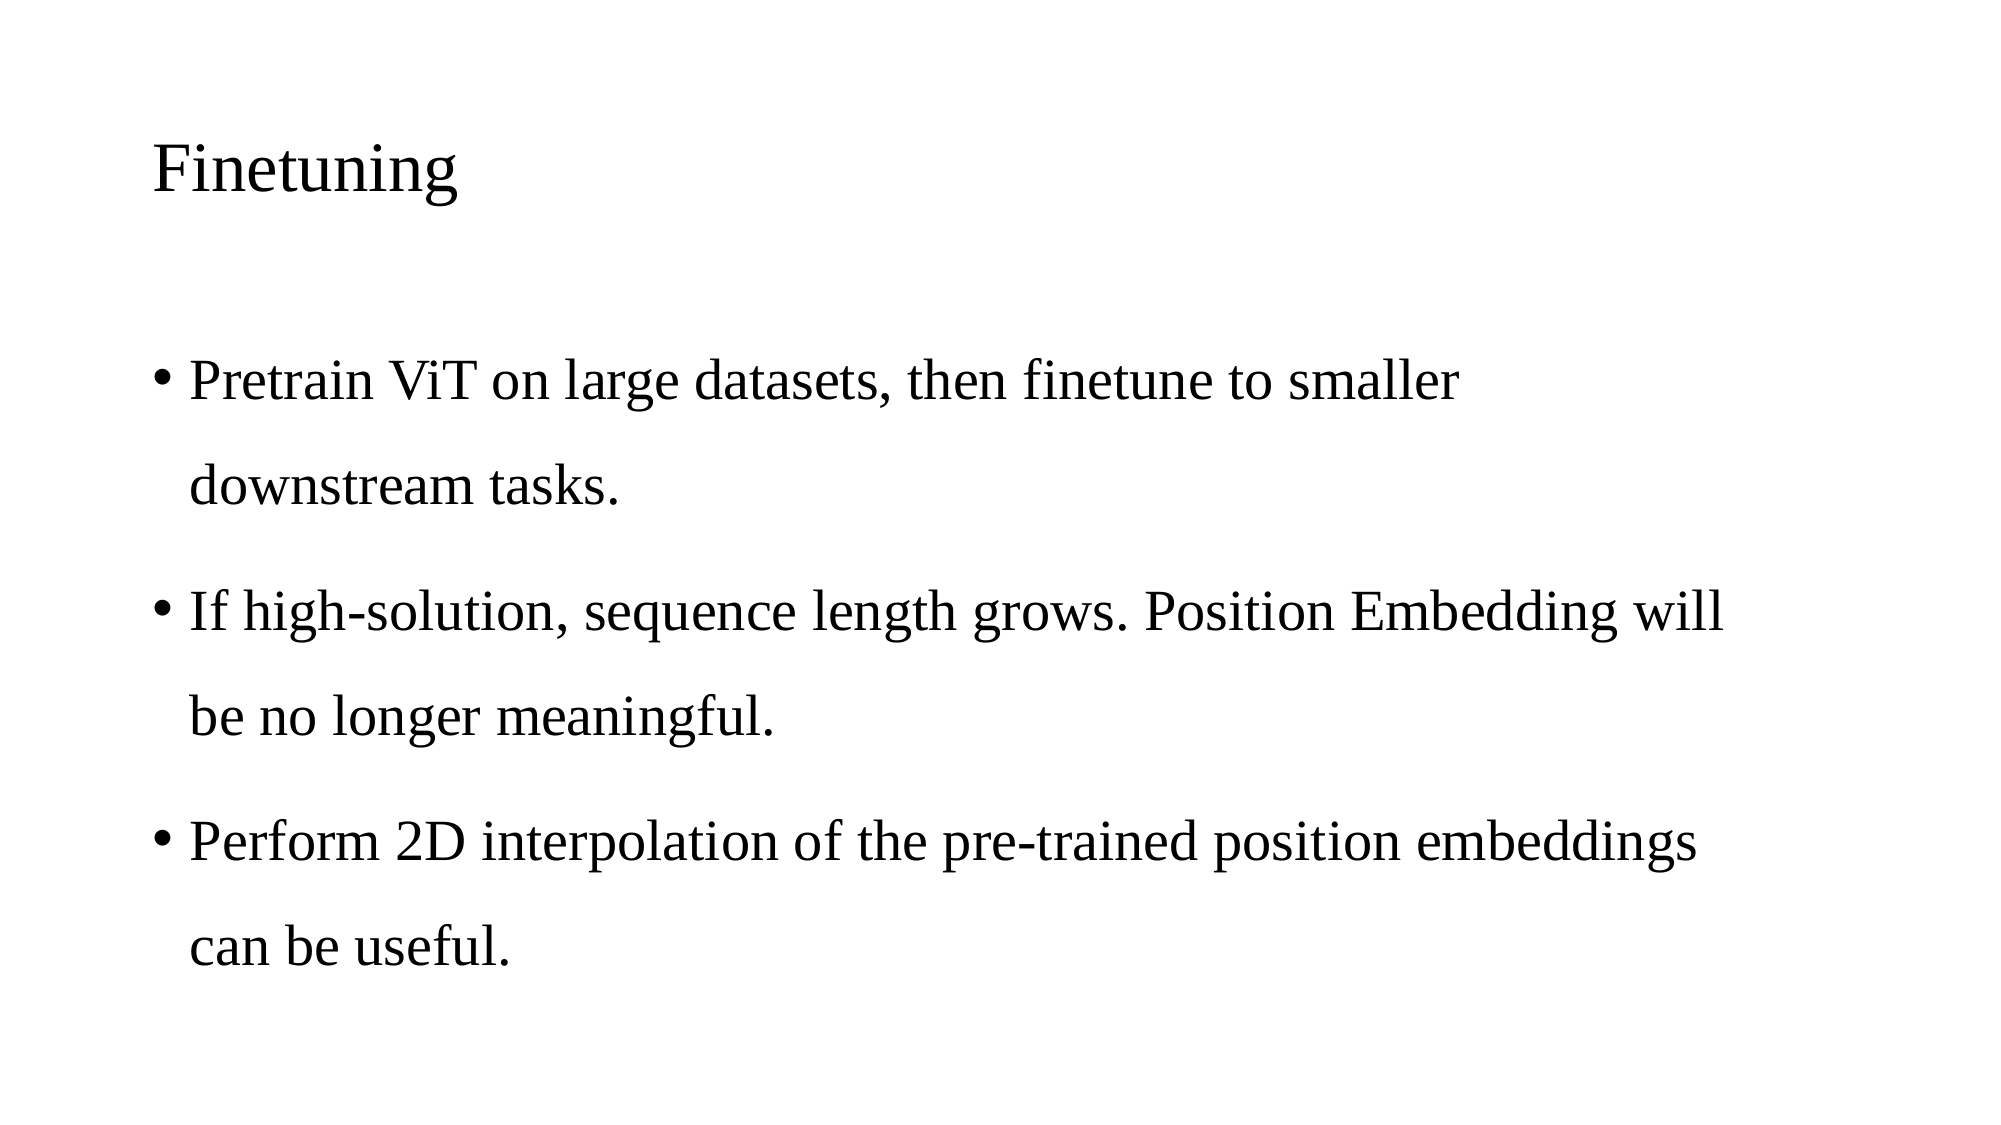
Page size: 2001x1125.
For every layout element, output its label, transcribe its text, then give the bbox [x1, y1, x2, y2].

title Finetuning [137, 59, 1863, 278]
list Pretrain ViT on large datasets, then finetune to smaller downstream tasks. If high-solution, sequence length grows. Position Embedding will be no longer meaningful. Perform 2D interpolation of the pre-trained position embeddings can be useful. [137, 299, 1766, 1082]
